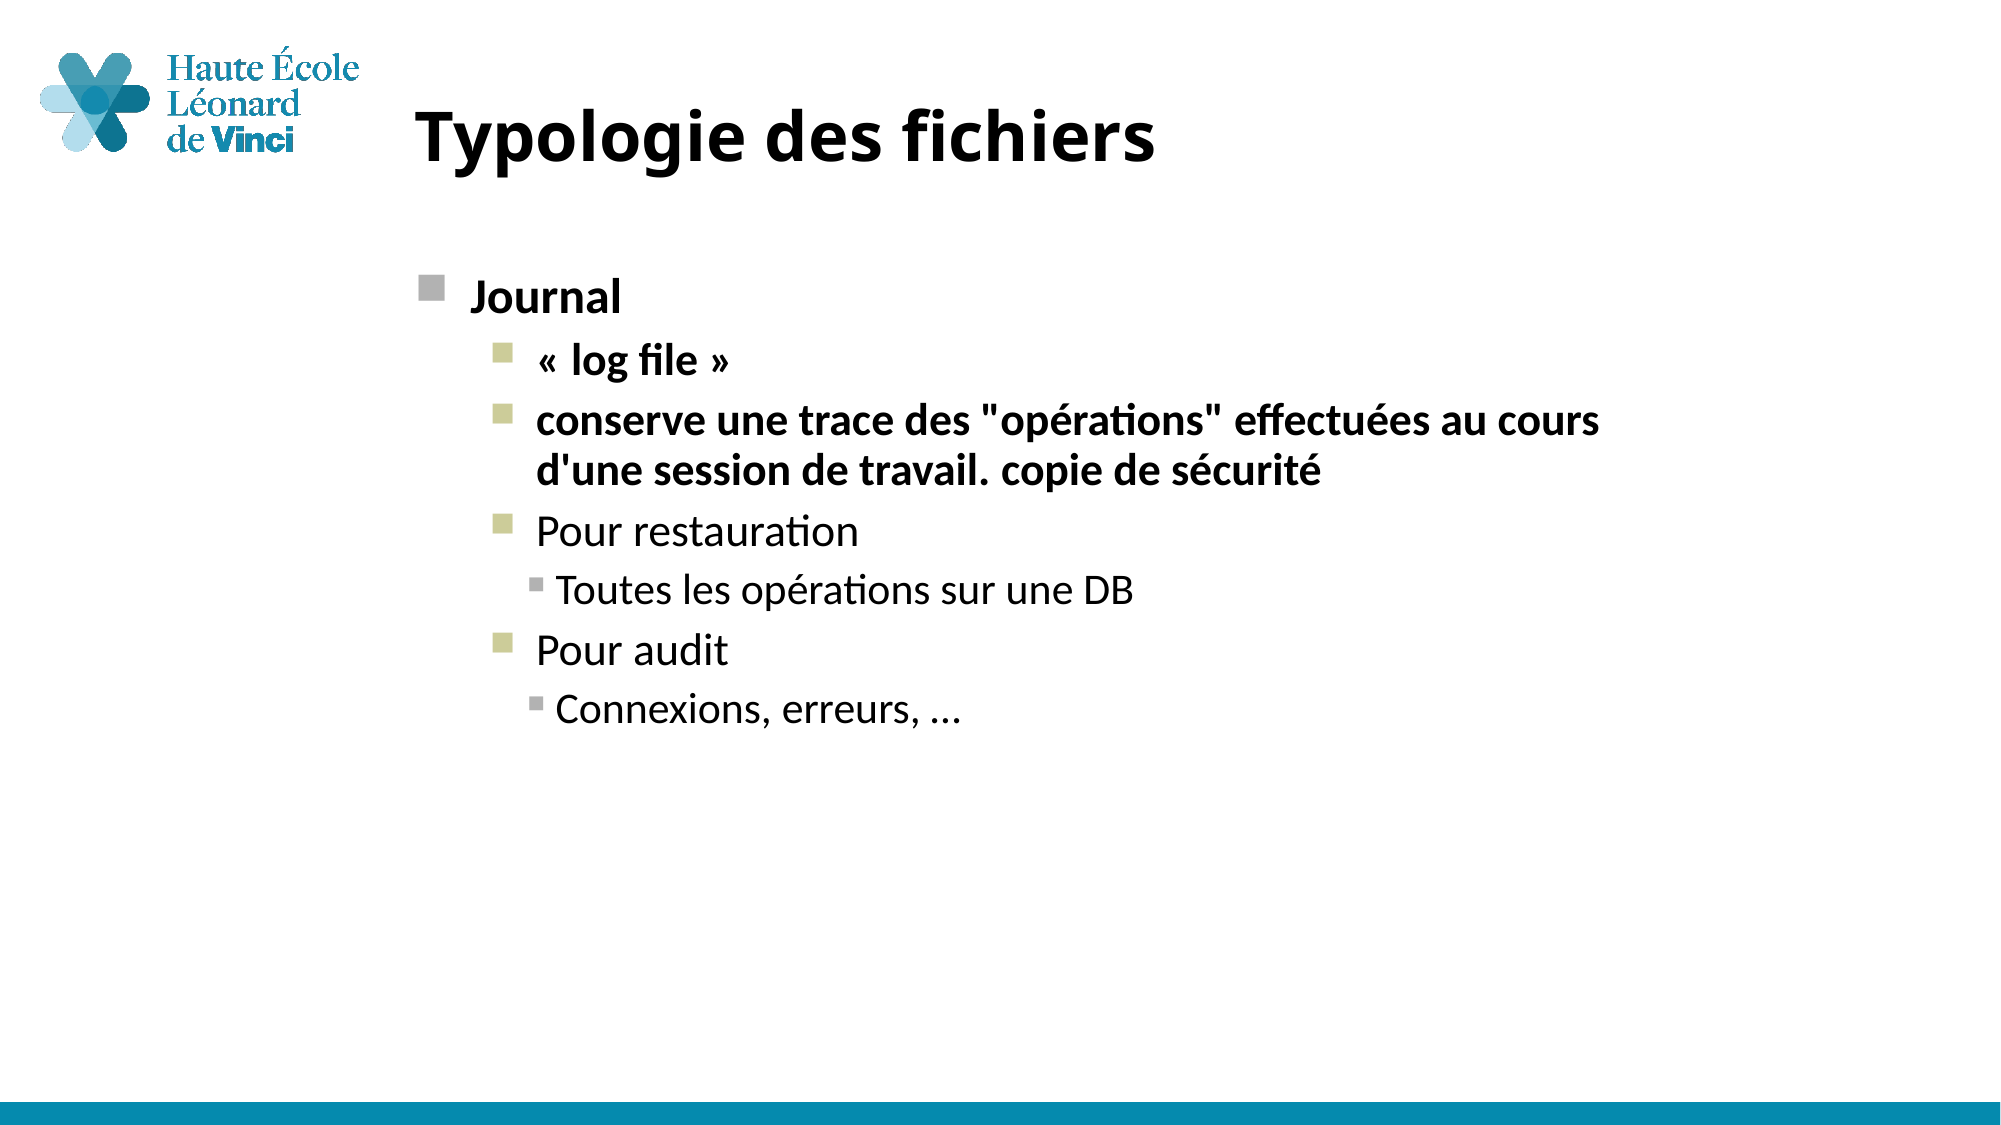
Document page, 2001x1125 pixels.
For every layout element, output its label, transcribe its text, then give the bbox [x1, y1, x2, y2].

title Typologie des fichiers [399, 45, 1675, 234]
picture [15, 30, 383, 176]
list Journal « log file » conserve une trace des "opérations" effectuées au cours d'une session de travail. copie de sécurité Pour restauration Toutes les opérations sur une DB Pour audit Connexions, erreurs, … [399, 262, 1674, 1006]
